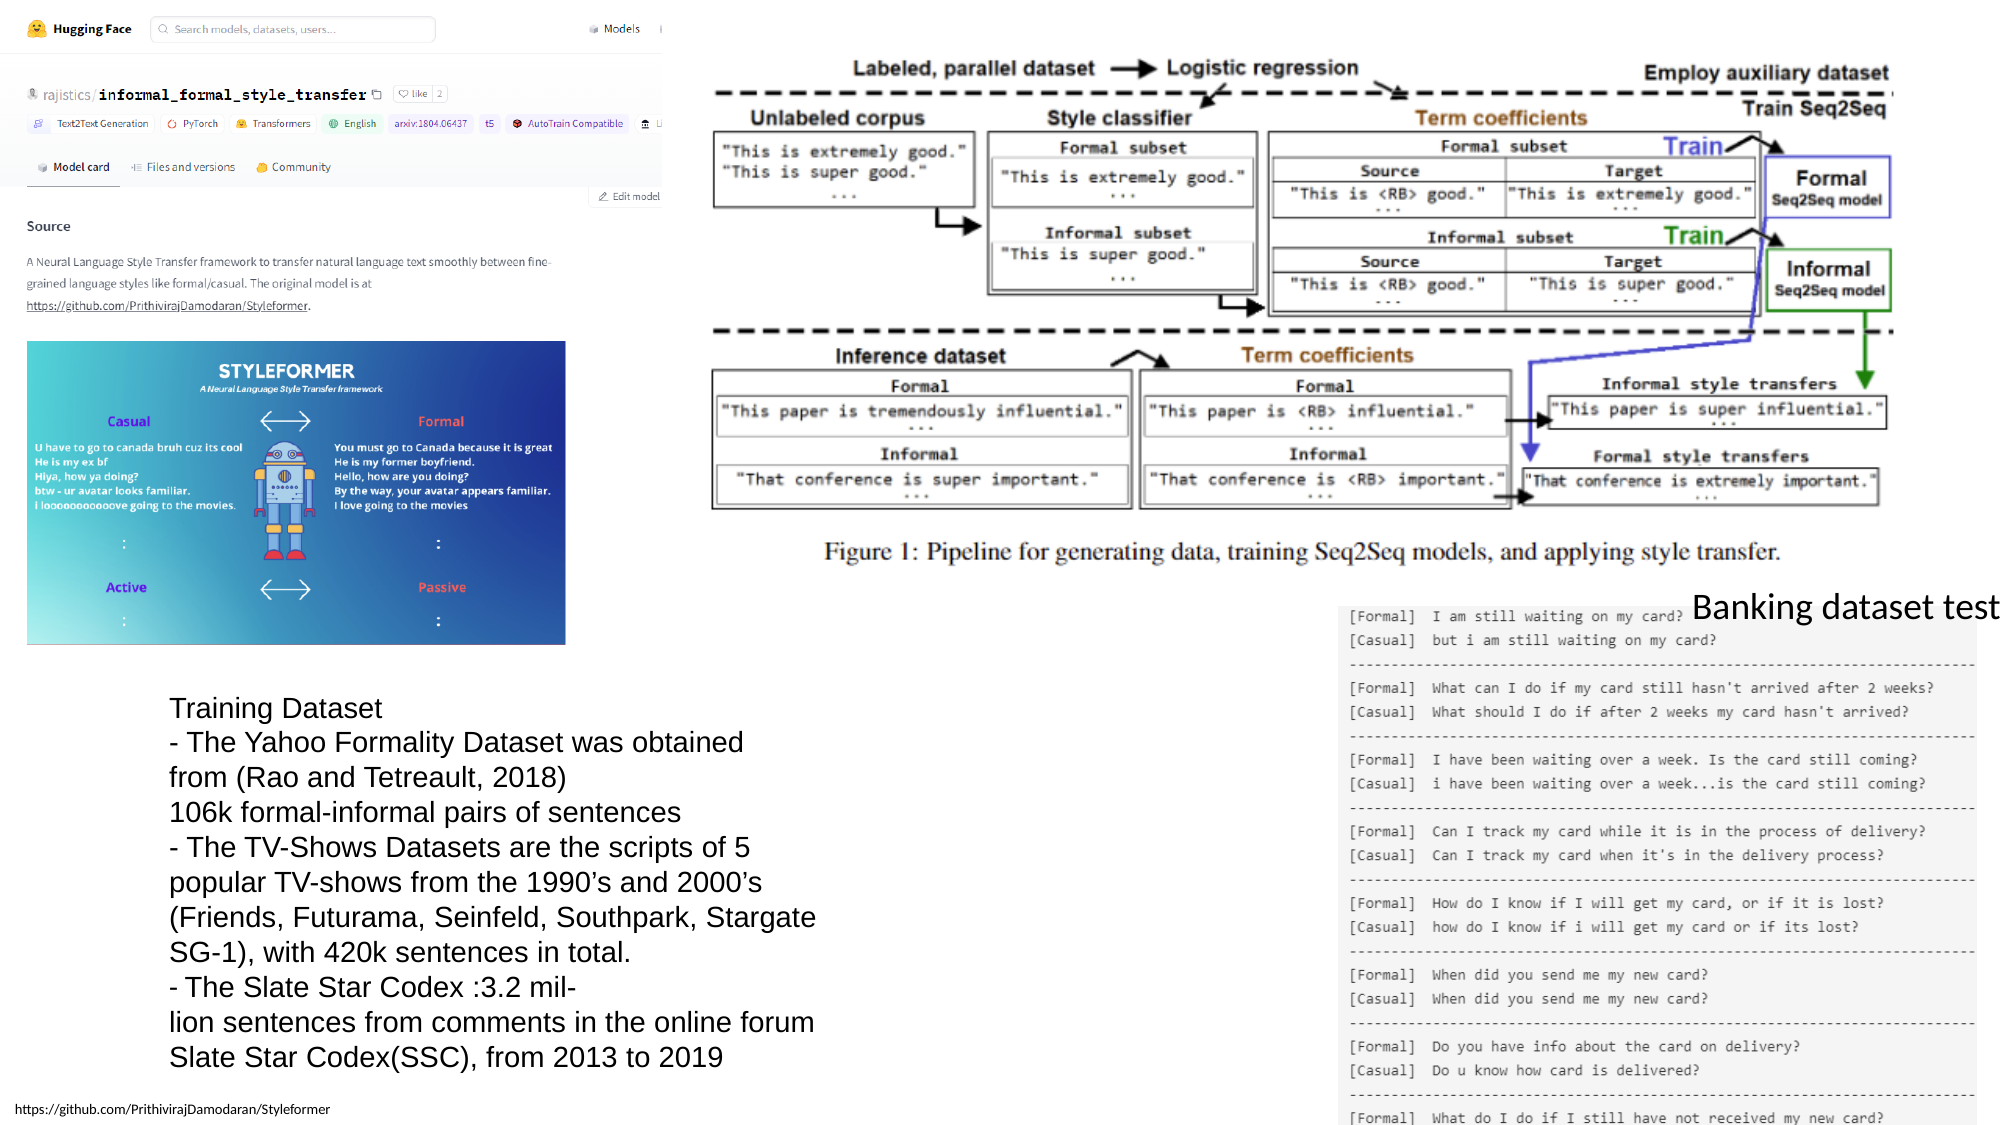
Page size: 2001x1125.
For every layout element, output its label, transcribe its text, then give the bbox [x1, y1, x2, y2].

text_box https://github.com/PrithivirajDamodaran/Styleformer [0, 1092, 1026, 1125]
picture [0, 9, 662, 652]
picture [679, 9, 2000, 585]
picture [1338, 606, 1977, 1125]
text_box Training Dataset - The Yahoo Formality Dataset was obtained from (Rao and Tetreault, 2018) 106k formal-informal pairs of sentences - The TV-Shows Datasets are the scripts of 5 popular TV-shows from the 1990’s and 2000’s (Friends, Futurama, Seinfeld, Southpark, Stargate SG-1), with 420k sentences in total. - The Slate Star Codex :3.2 mil- lion sentences from comments in the online forum Slate Star Codex(SSC), from 2013 to 2019 [154, 681, 1169, 1081]
text_box Banking dataset test [1677, 585, 2000, 635]
